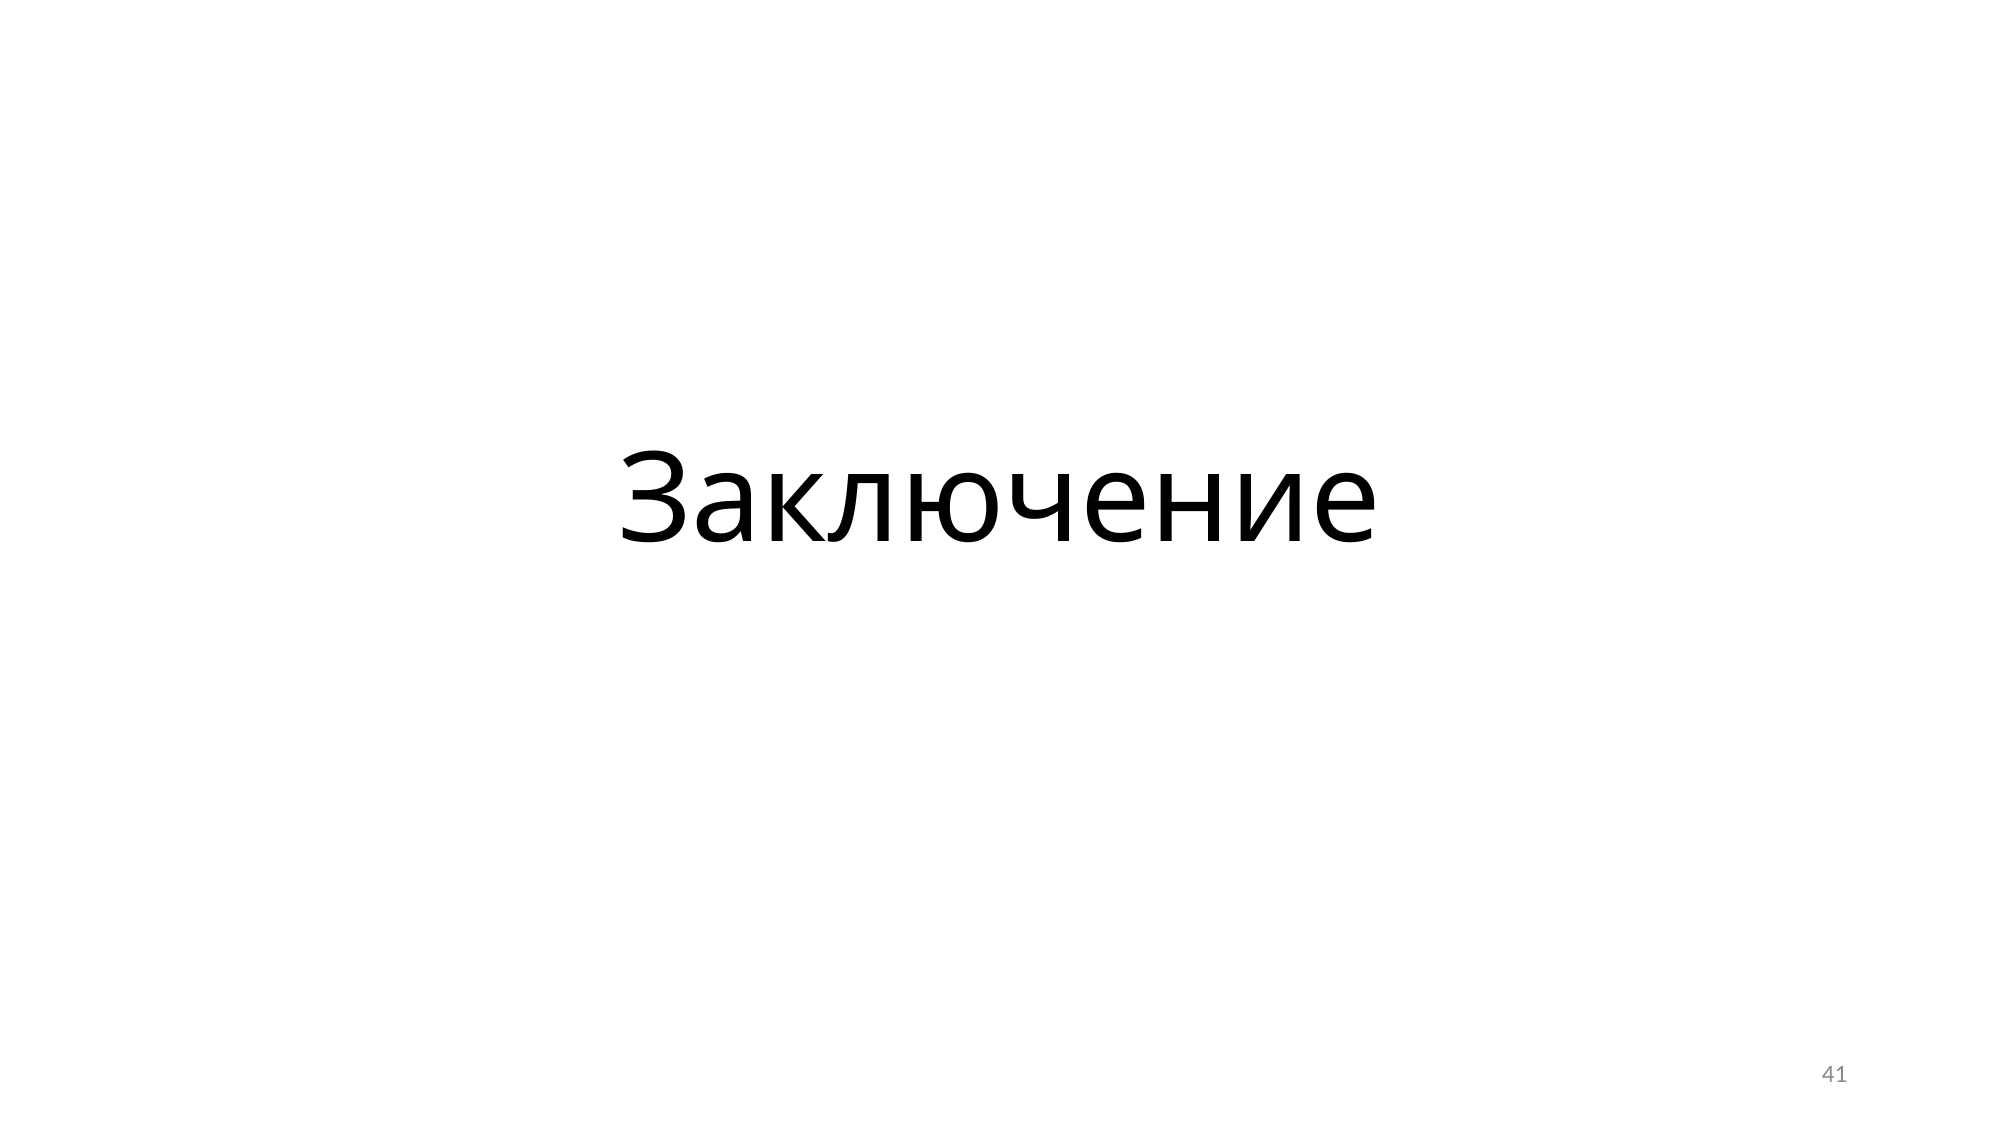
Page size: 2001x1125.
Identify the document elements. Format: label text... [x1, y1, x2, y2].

title Заключение [249, 184, 1750, 576]
slide_number 41 [1412, 1042, 1863, 1103]
